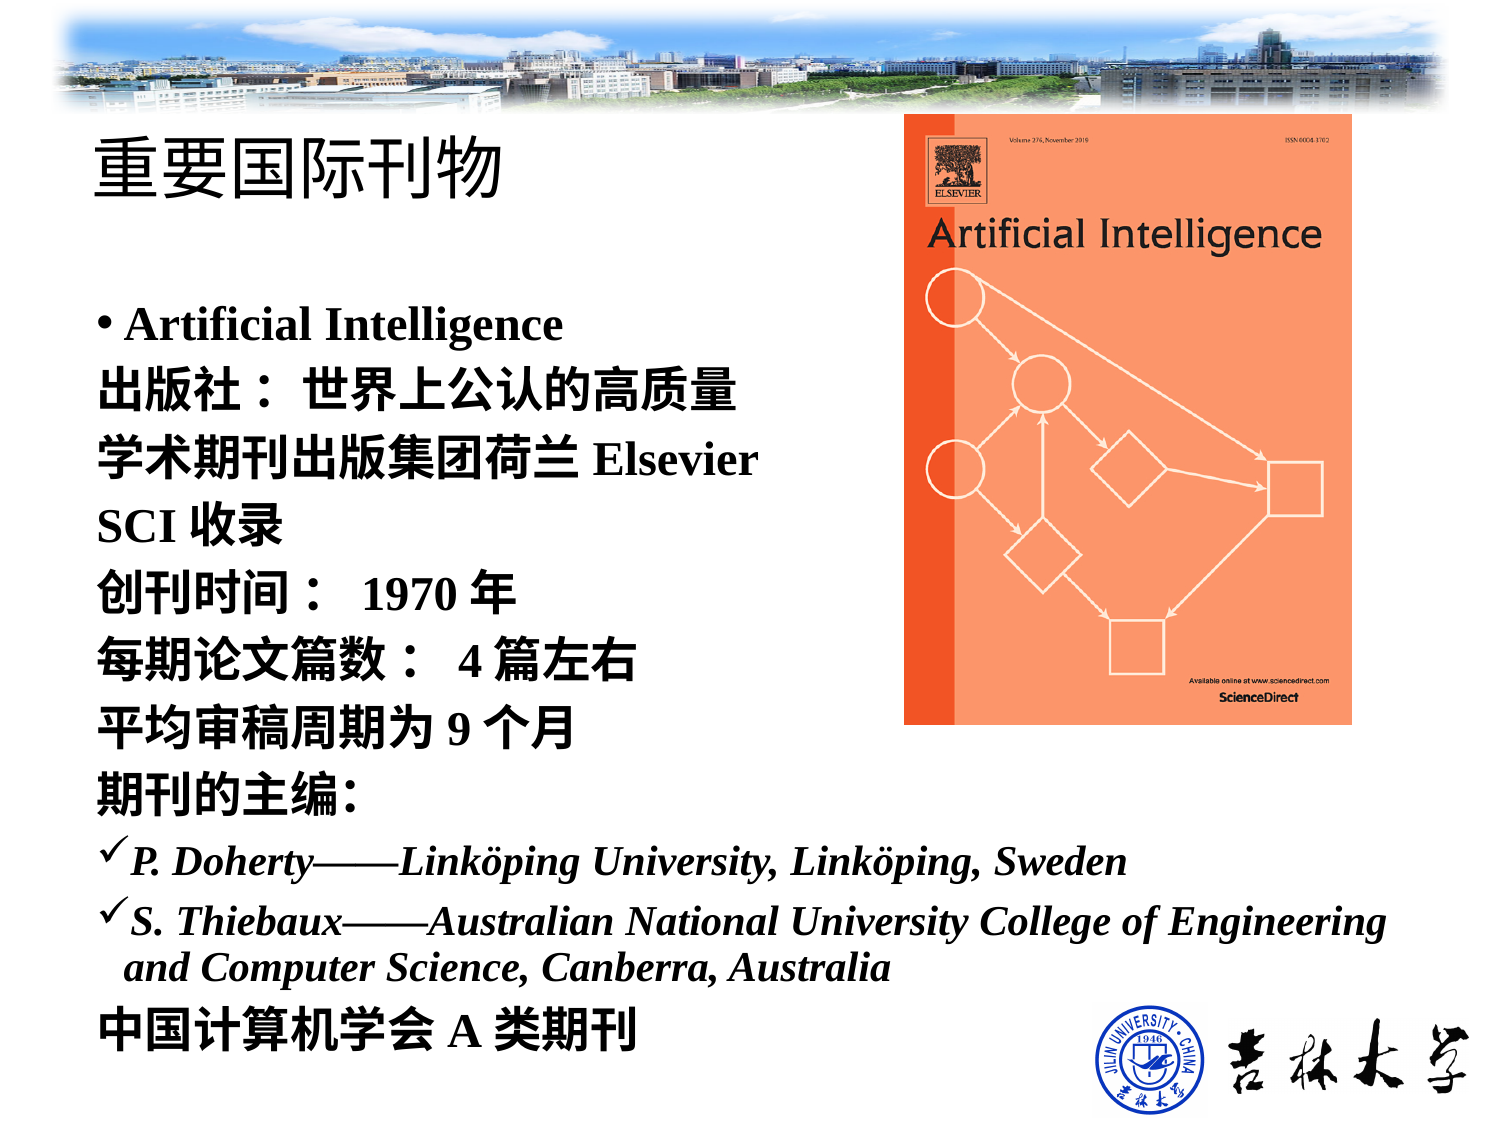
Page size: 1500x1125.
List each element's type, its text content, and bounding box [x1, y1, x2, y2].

picture [80, 34, 1421, 85]
picture [1228, 1018, 1469, 1094]
picture [1092, 1071, 1208, 1118]
title 重要国际刊物 [76, 77, 1353, 266]
list Artificial Intelligence 出版社 ：世界上公认的高质量 学术期刊出版集团荷兰Elsevier SCI收录 创刊时间 ：1970年 每期论文篇数 ：4篇左右 平均审稿周期为9个月 期刊的主编： P. Doherty——Linköping University, Linköping, Sweden S. Thiebaux——Australian National University College of Engineering and Computer Science, Canberra, Australia 中国计算机学会A类期刊 [80, 290, 1458, 1071]
picture [904, 114, 1352, 725]
